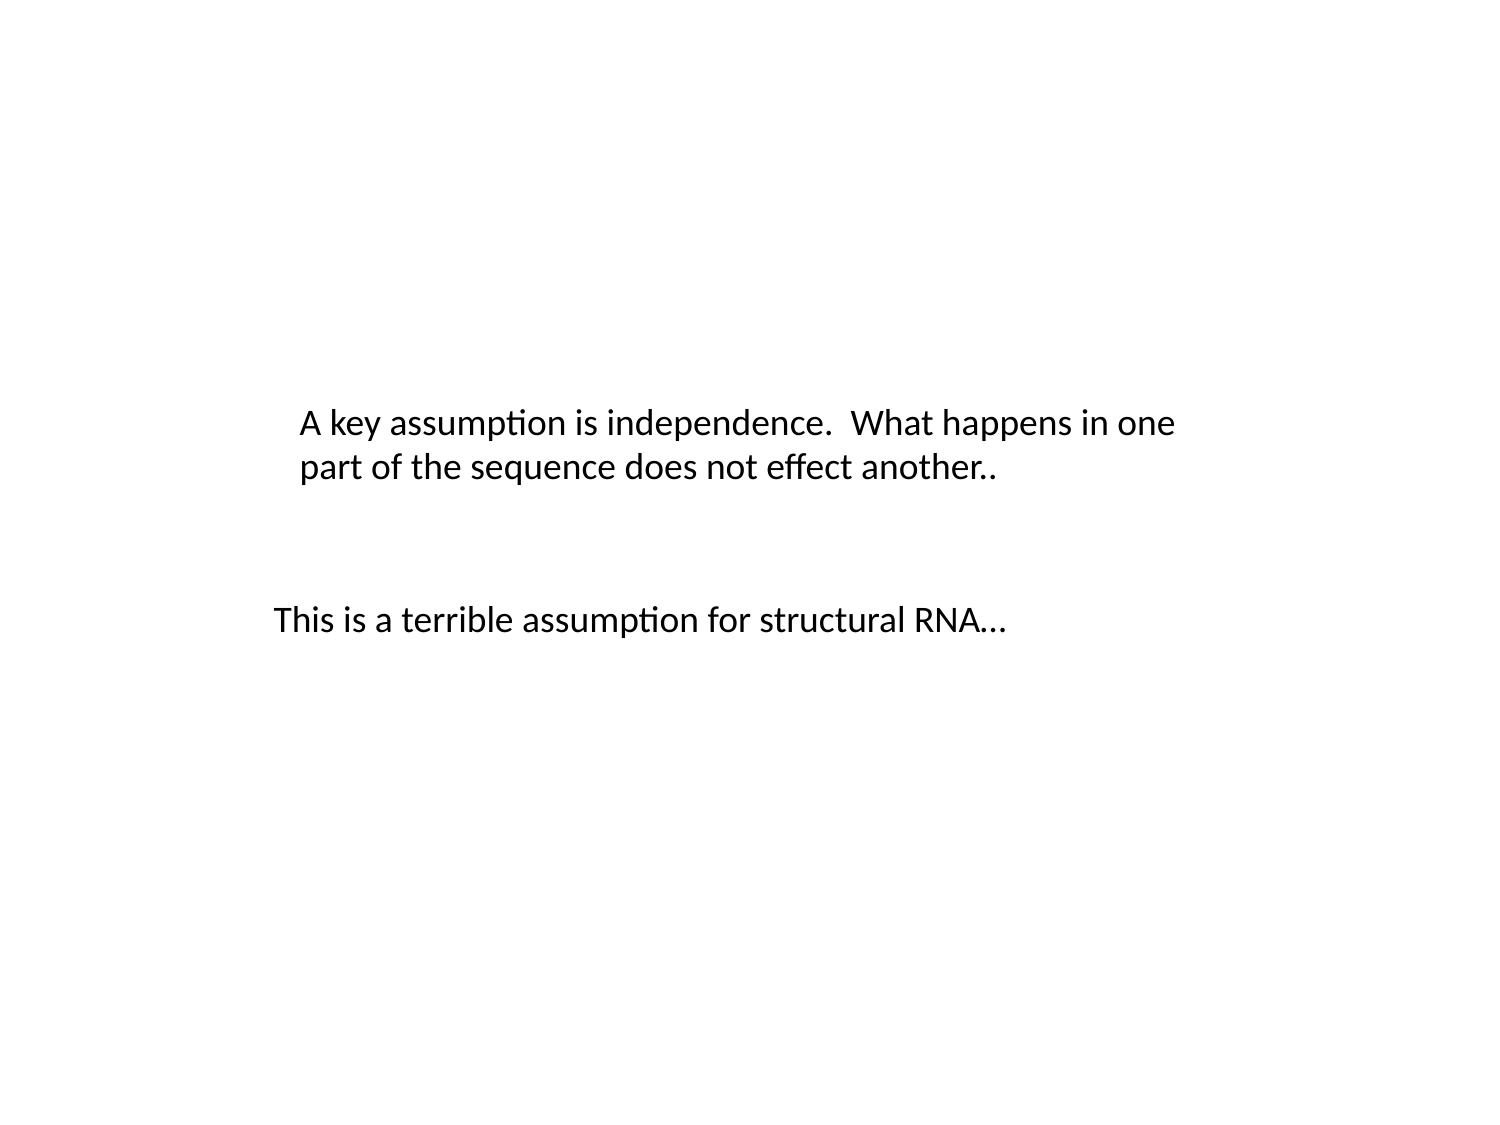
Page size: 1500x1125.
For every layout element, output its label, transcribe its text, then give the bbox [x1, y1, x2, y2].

text_box This is a terrible assumption for structural RNA… [258, 587, 1023, 648]
text_box A key assumption is independence. What happens in one part of the sequence does not effect another.. [284, 390, 1192, 495]
